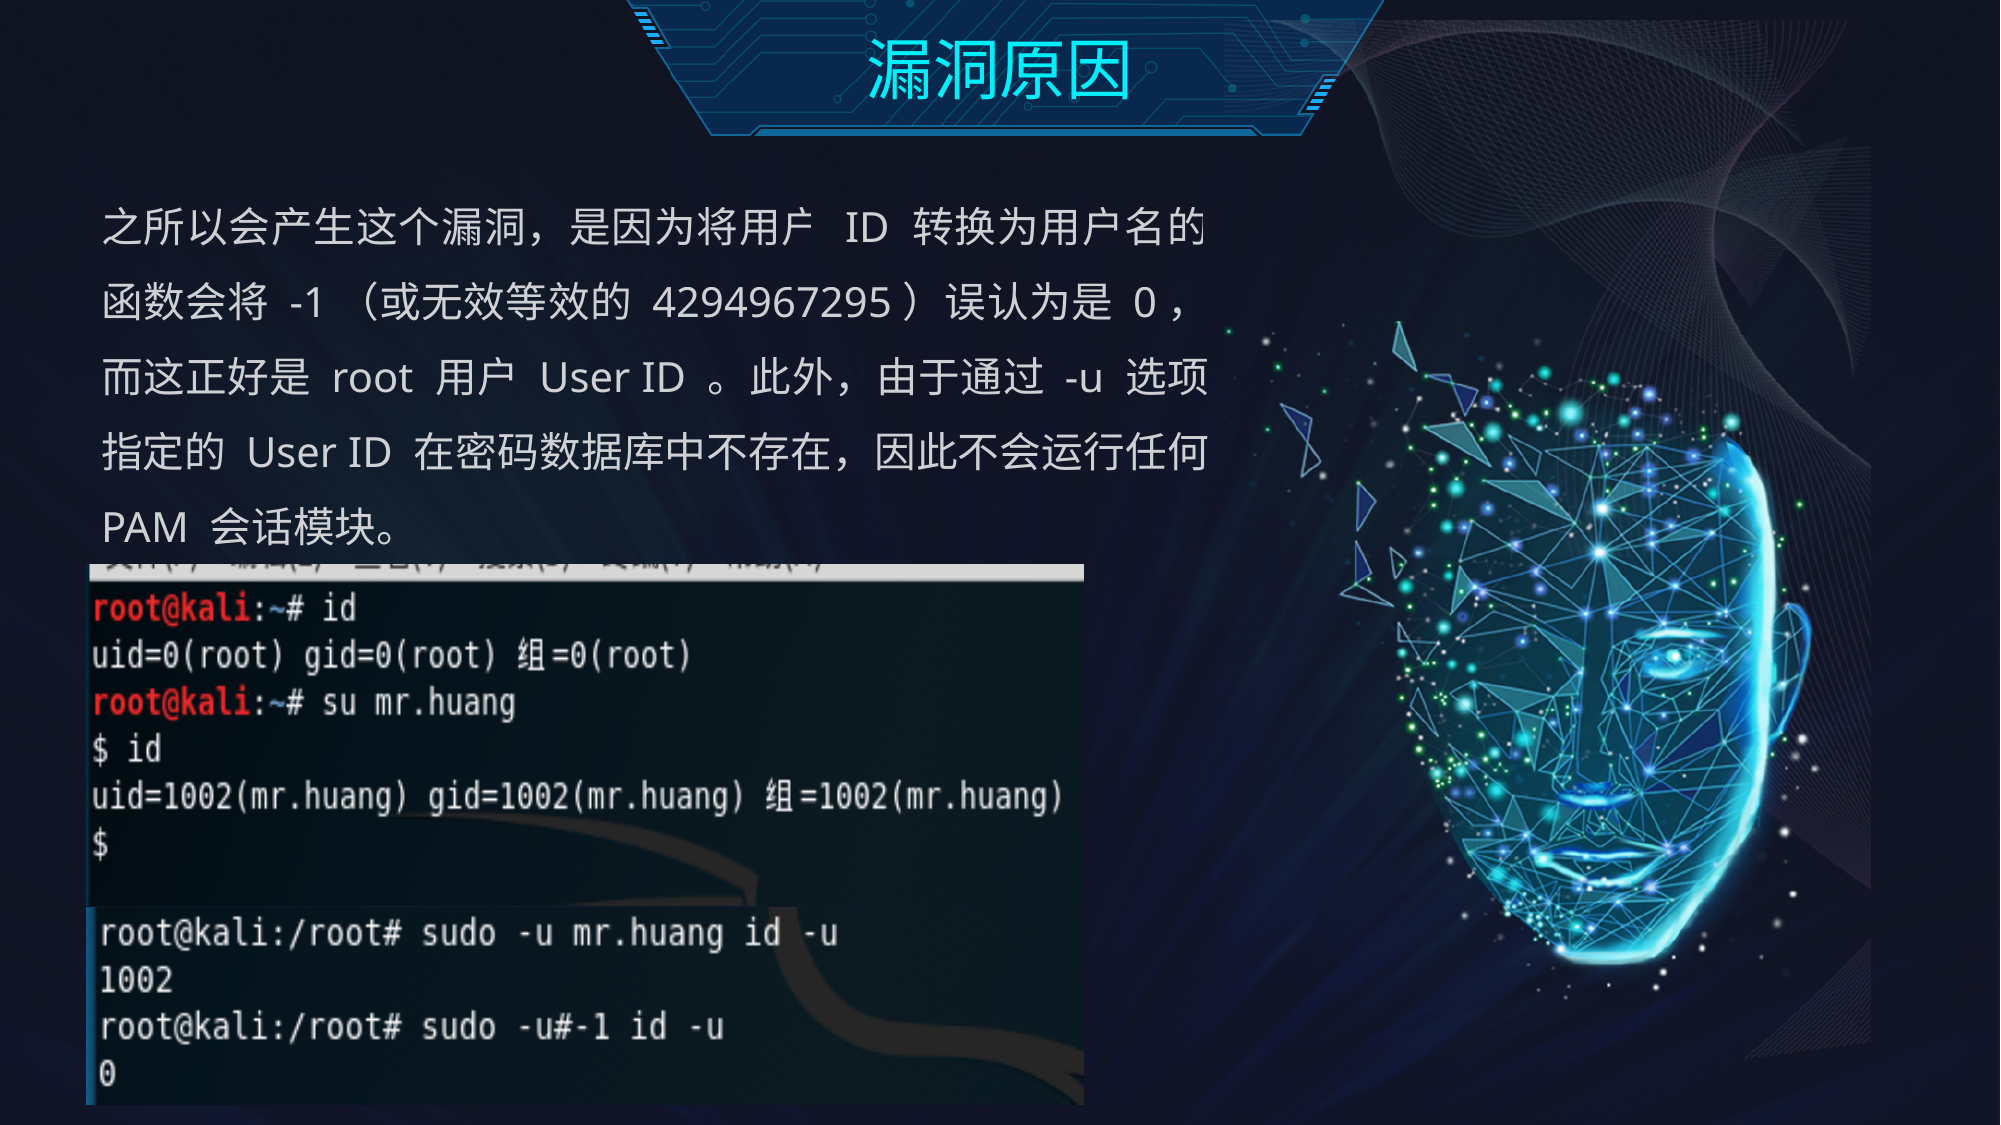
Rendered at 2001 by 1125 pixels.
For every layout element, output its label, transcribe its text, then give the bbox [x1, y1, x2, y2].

picture [1224, 20, 1871, 1125]
picture [86, 907, 1084, 1105]
picture [86, 564, 1084, 906]
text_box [561, 0, 1439, 167]
text_box 之所以会产生这个漏洞，是因为将用户 ID 转换为用户名的函数会将 -1（或无效等效的 4294967295）误认为是 0，而这正好是 root 用户 User ID 。此外，由于通过 -u 选项指定的 User ID 在密码数据库中不存在，因此不会运行任何 PAM 会话模块。 [86, 168, 1224, 559]
